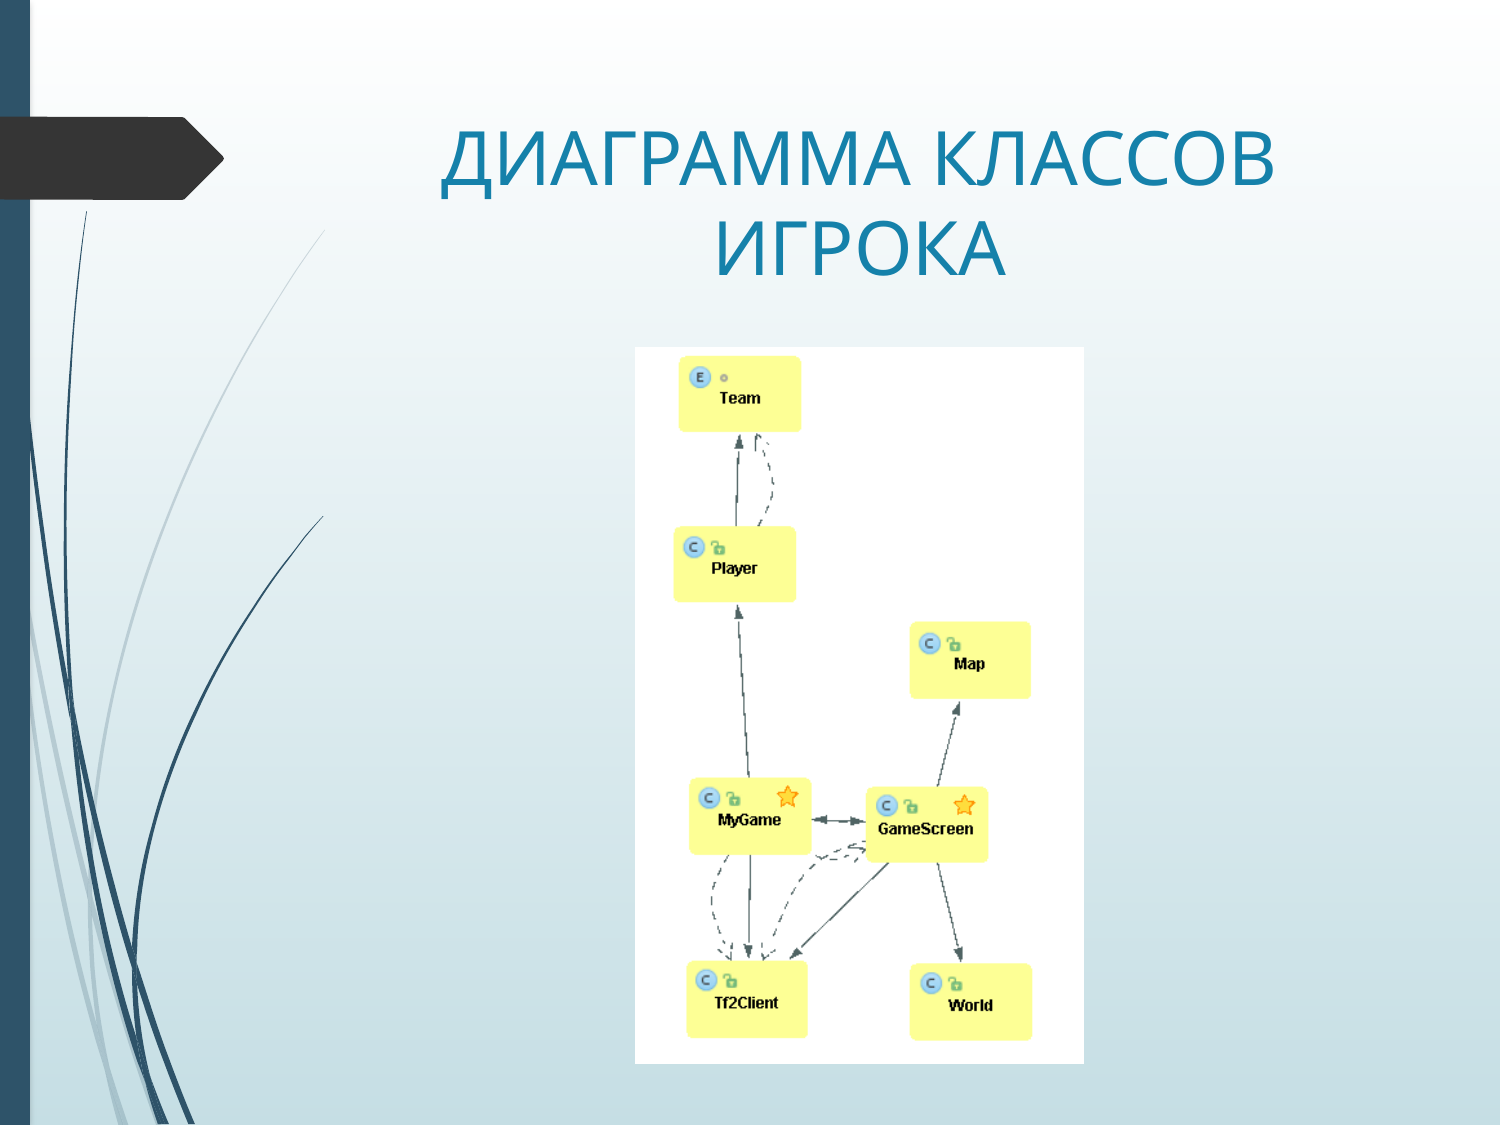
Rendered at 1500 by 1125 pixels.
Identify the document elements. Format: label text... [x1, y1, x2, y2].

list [635, 347, 1084, 1064]
title ДИАГРАММА КЛАССОВ ИГРОКА [319, 102, 1400, 313]
